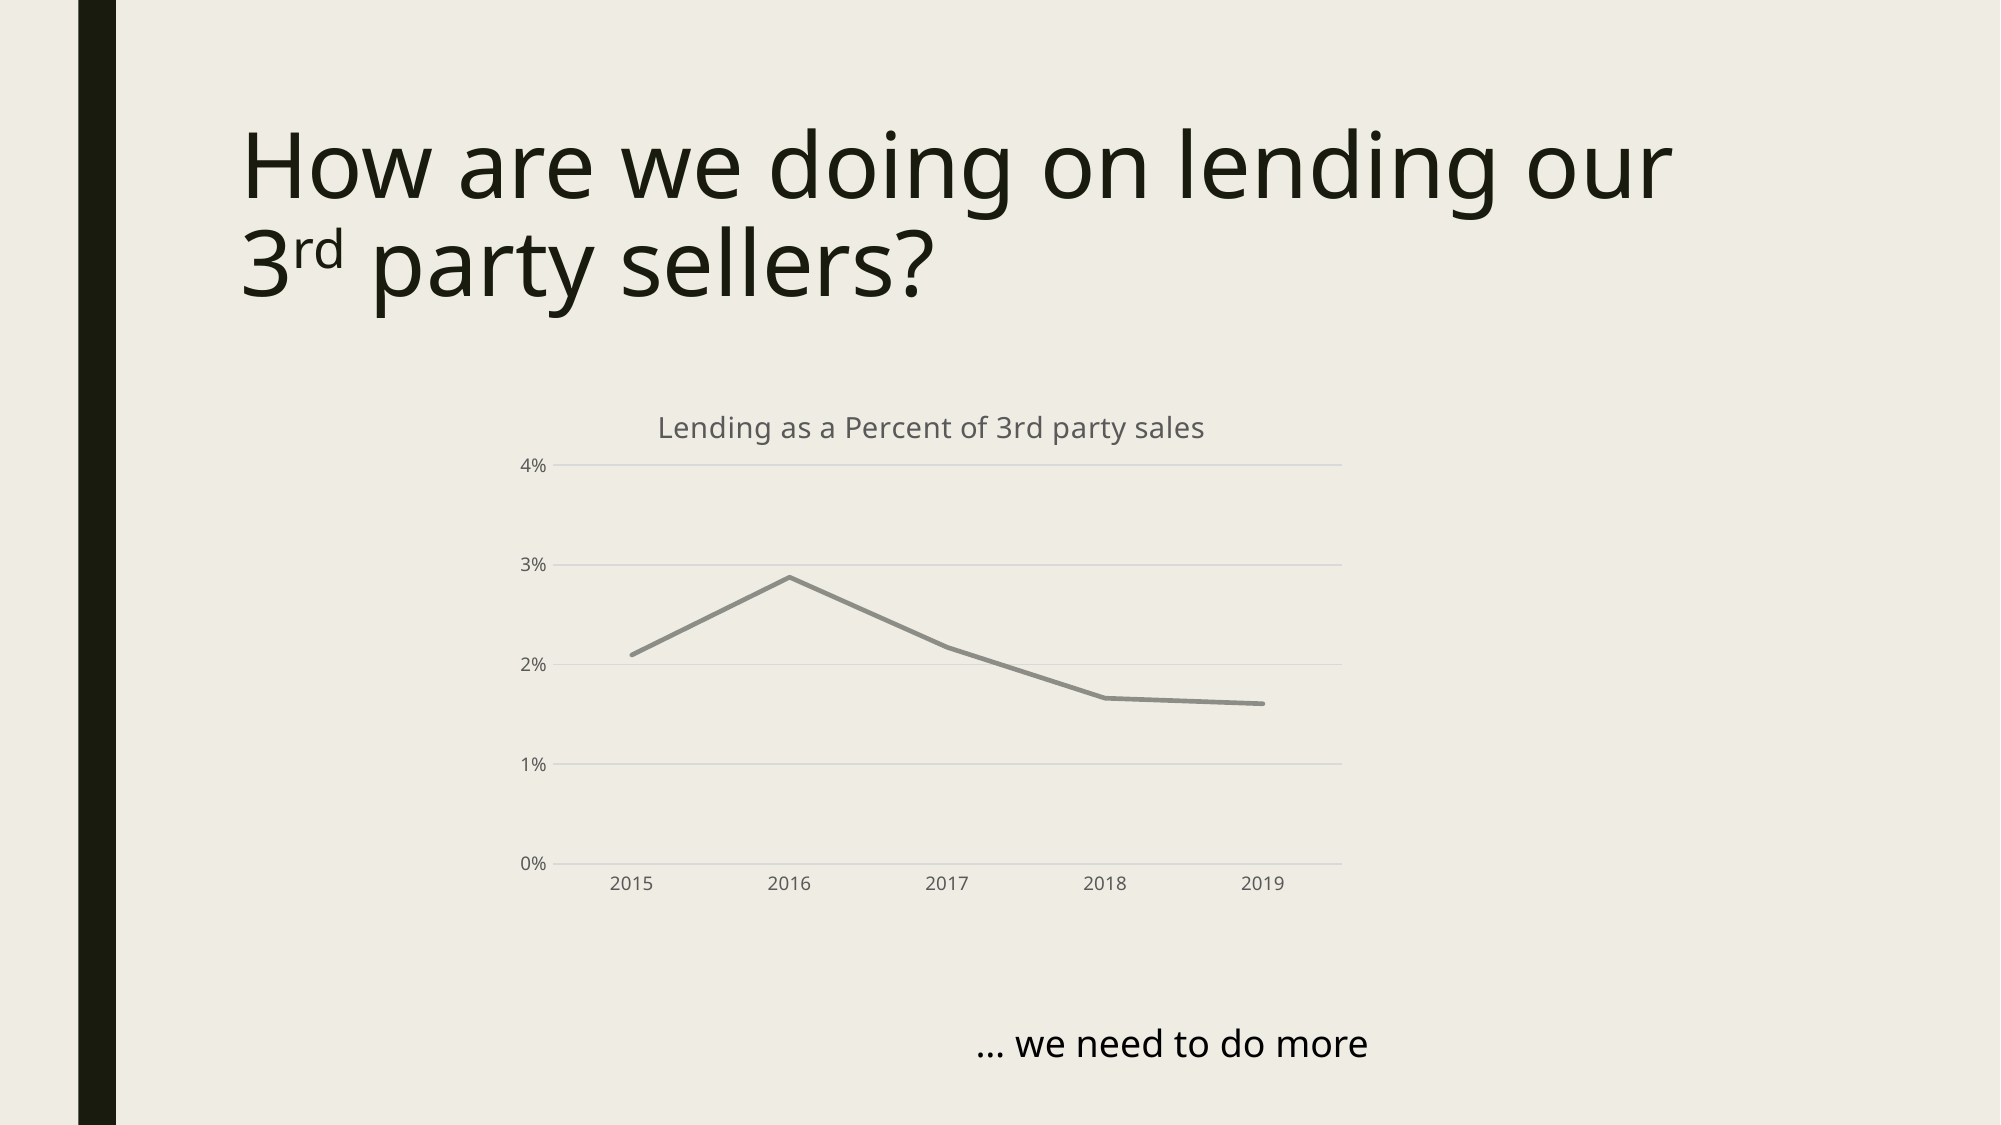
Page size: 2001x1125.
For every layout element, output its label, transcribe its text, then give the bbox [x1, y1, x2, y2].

text_box … we need to do more [960, 1012, 1385, 1073]
chart [498, 379, 1365, 900]
title How are we doing on lending our 3rd party sellers? [225, 112, 1800, 357]
